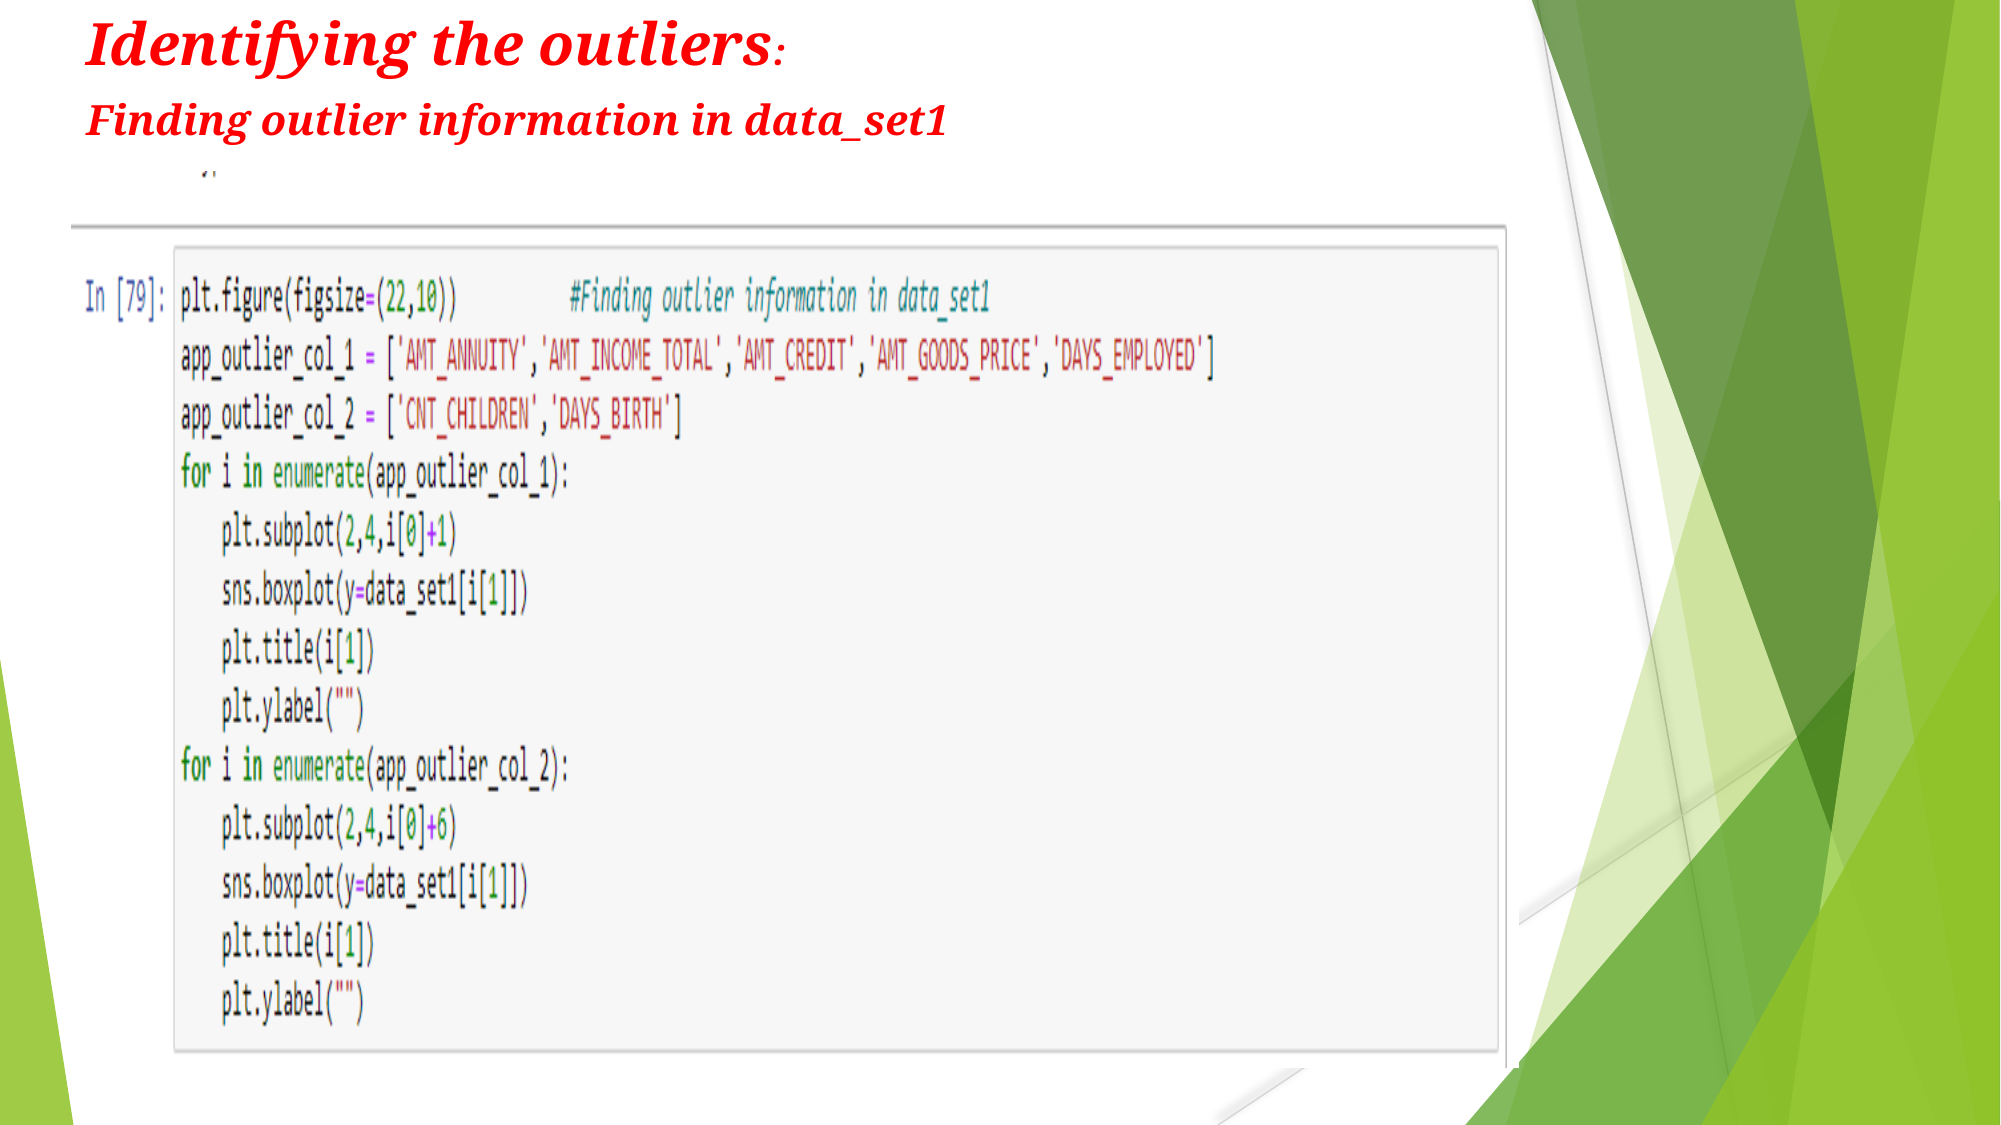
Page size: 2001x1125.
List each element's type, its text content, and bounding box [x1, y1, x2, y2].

picture [71, 171, 1519, 1068]
text_box Finding outlier information in data_set1 [71, 85, 994, 151]
text_box Identifying the outliers: [71, 0, 1199, 85]
